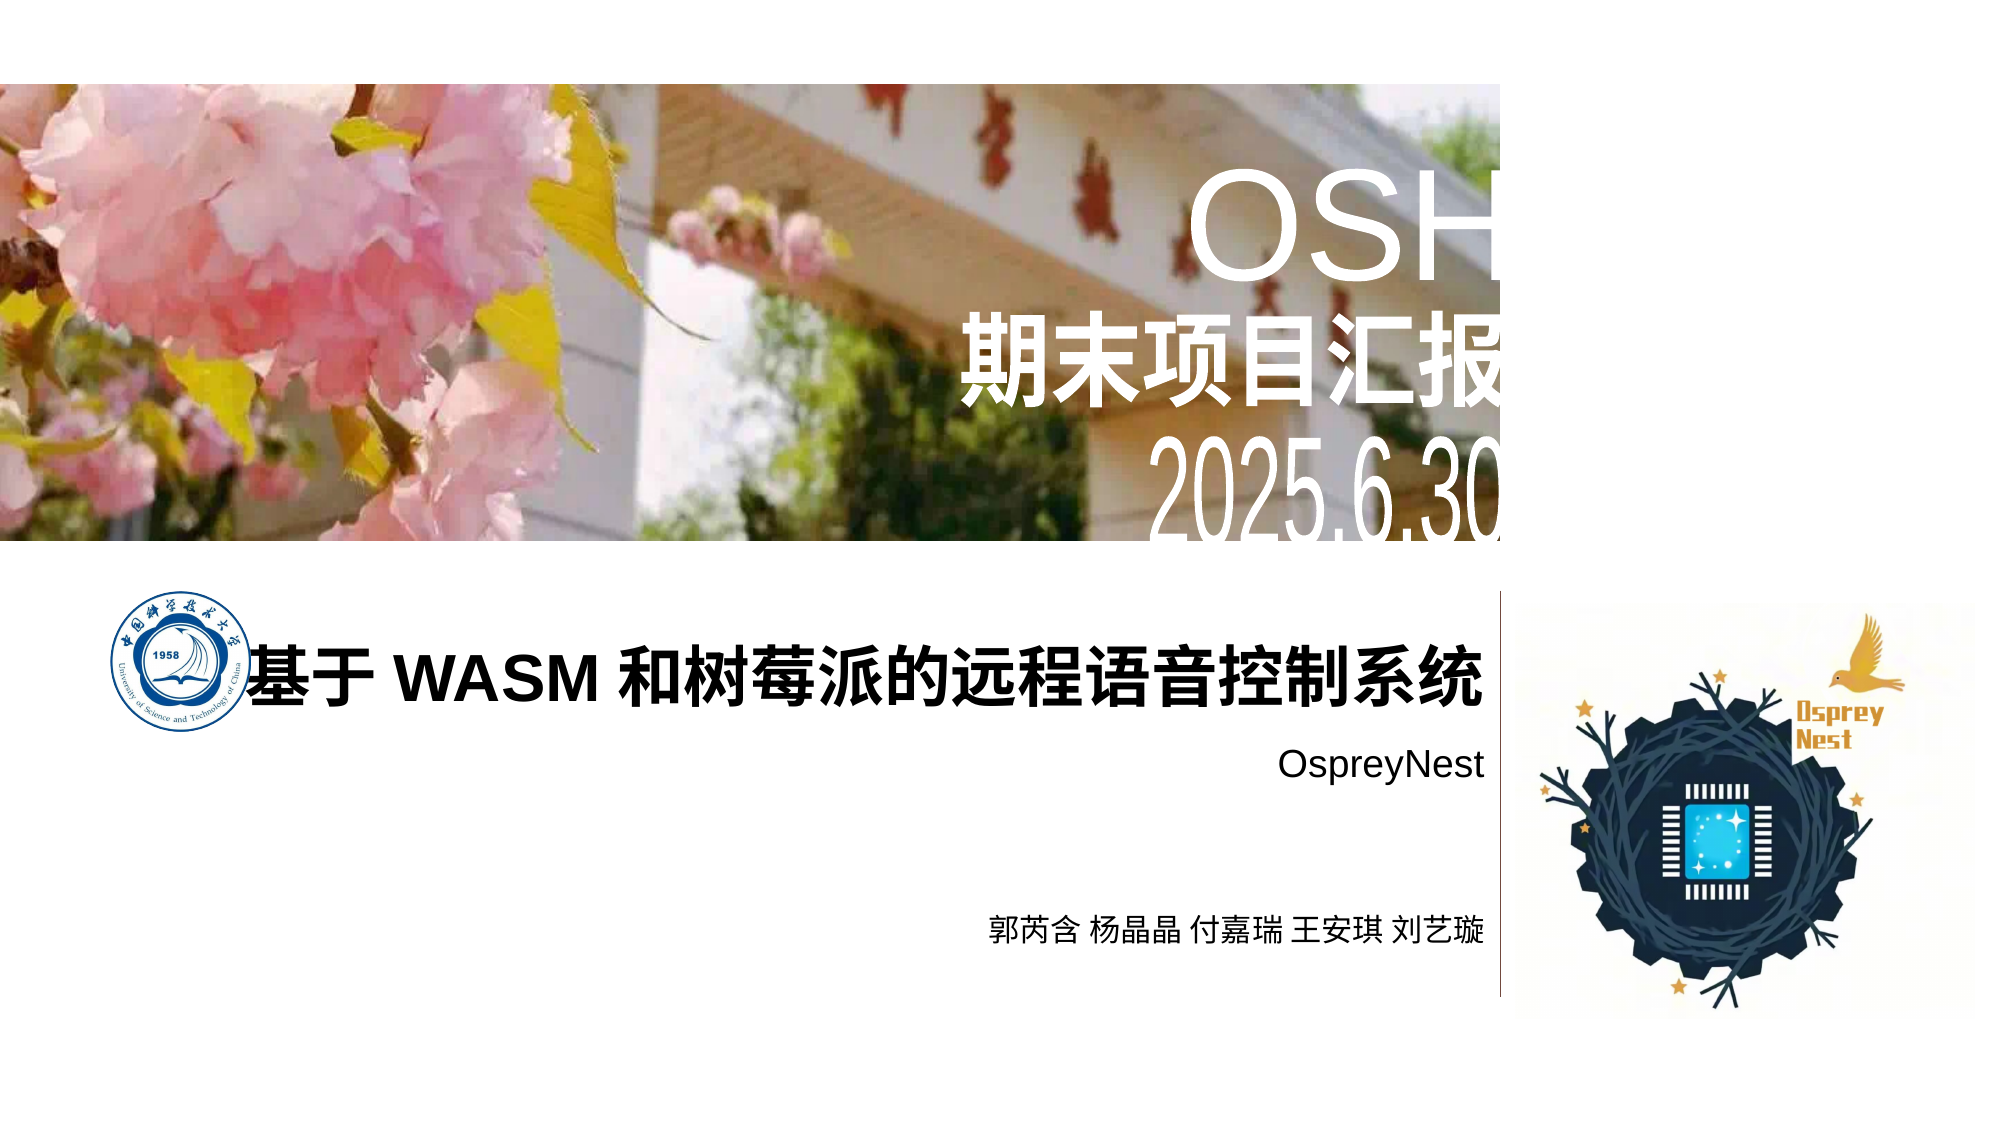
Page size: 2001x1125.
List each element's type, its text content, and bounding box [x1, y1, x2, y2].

picture [1515, 603, 1975, 1019]
list 郭芮含 杨晶晶 付嘉瑞 王安琪 刘艺璇 [109, 910, 1499, 952]
title 基于WASM和树莓派的远程语音控制系统 [109, 584, 1500, 724]
picture [0, 84, 1500, 541]
picture [109, 590, 251, 732]
subtitle OspreyNest [109, 736, 1499, 794]
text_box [960, 168, 1506, 547]
